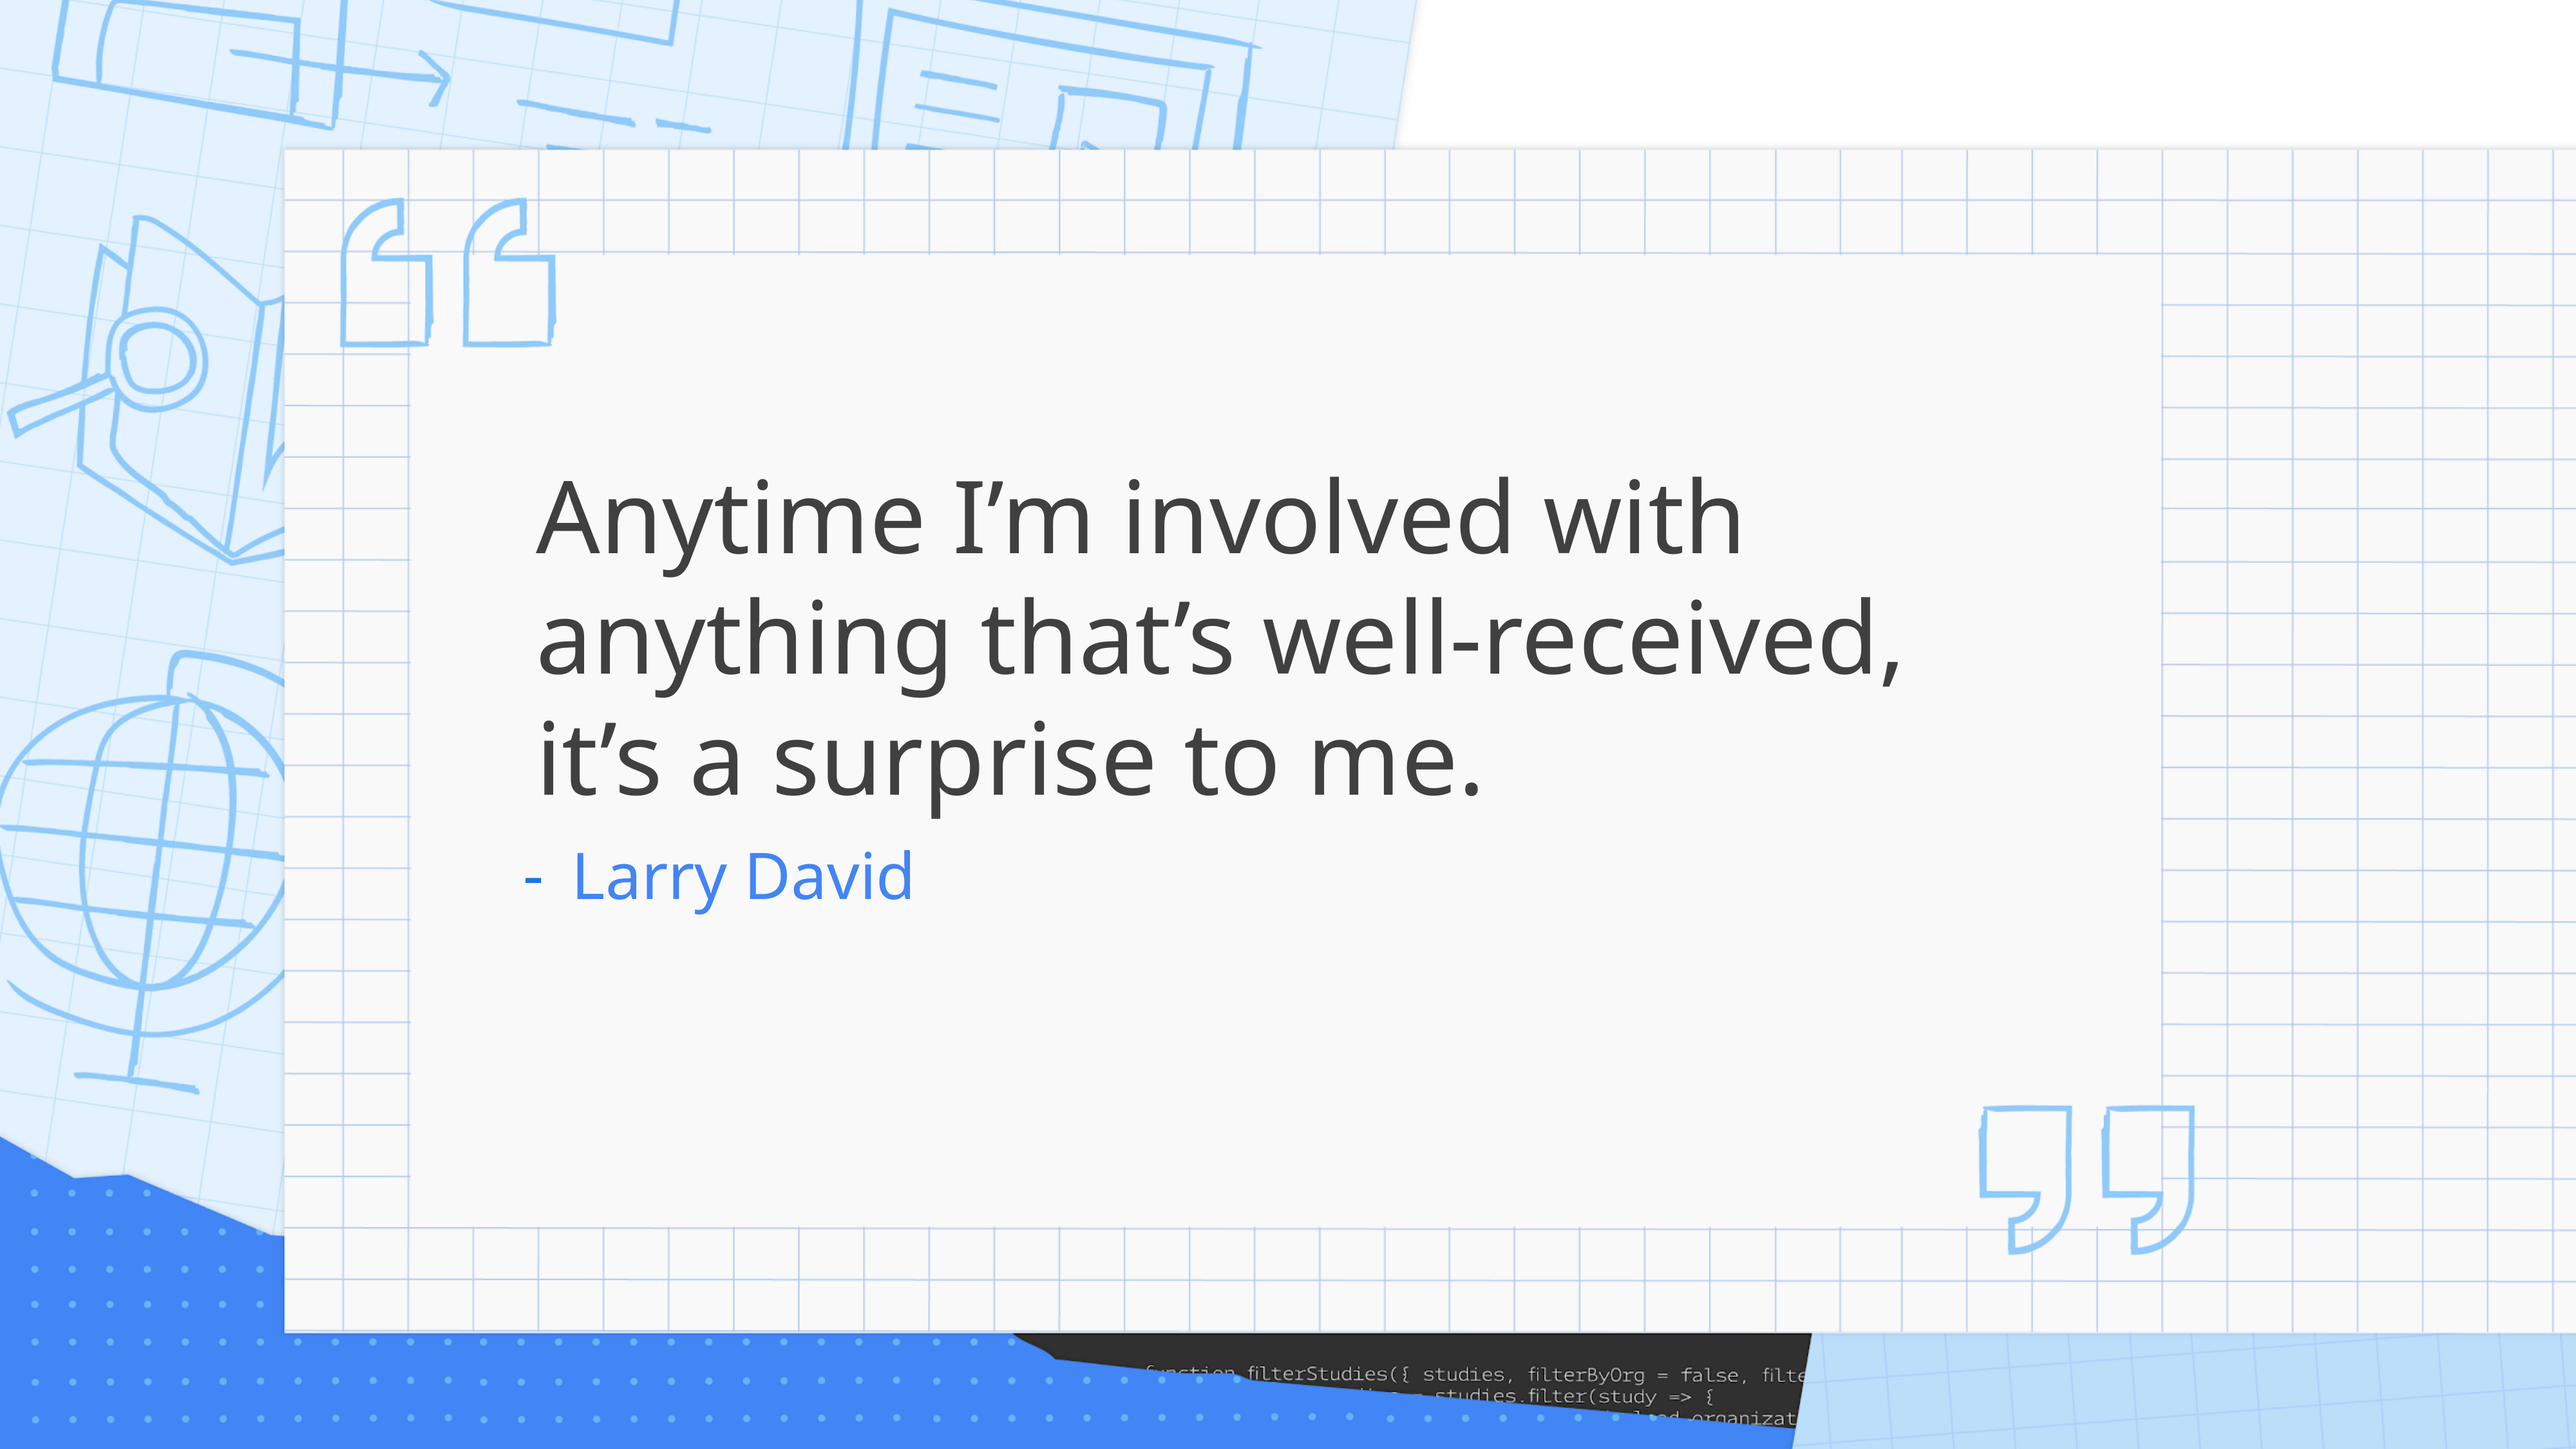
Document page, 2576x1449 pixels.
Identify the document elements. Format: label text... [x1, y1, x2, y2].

title Anytime I’m involved with anything that’s well-received, it’s a surprise to me. [510, 426, 2050, 841]
subtitle Larry David [513, 824, 2084, 1449]
picture [0, 0, 2576, 1449]
